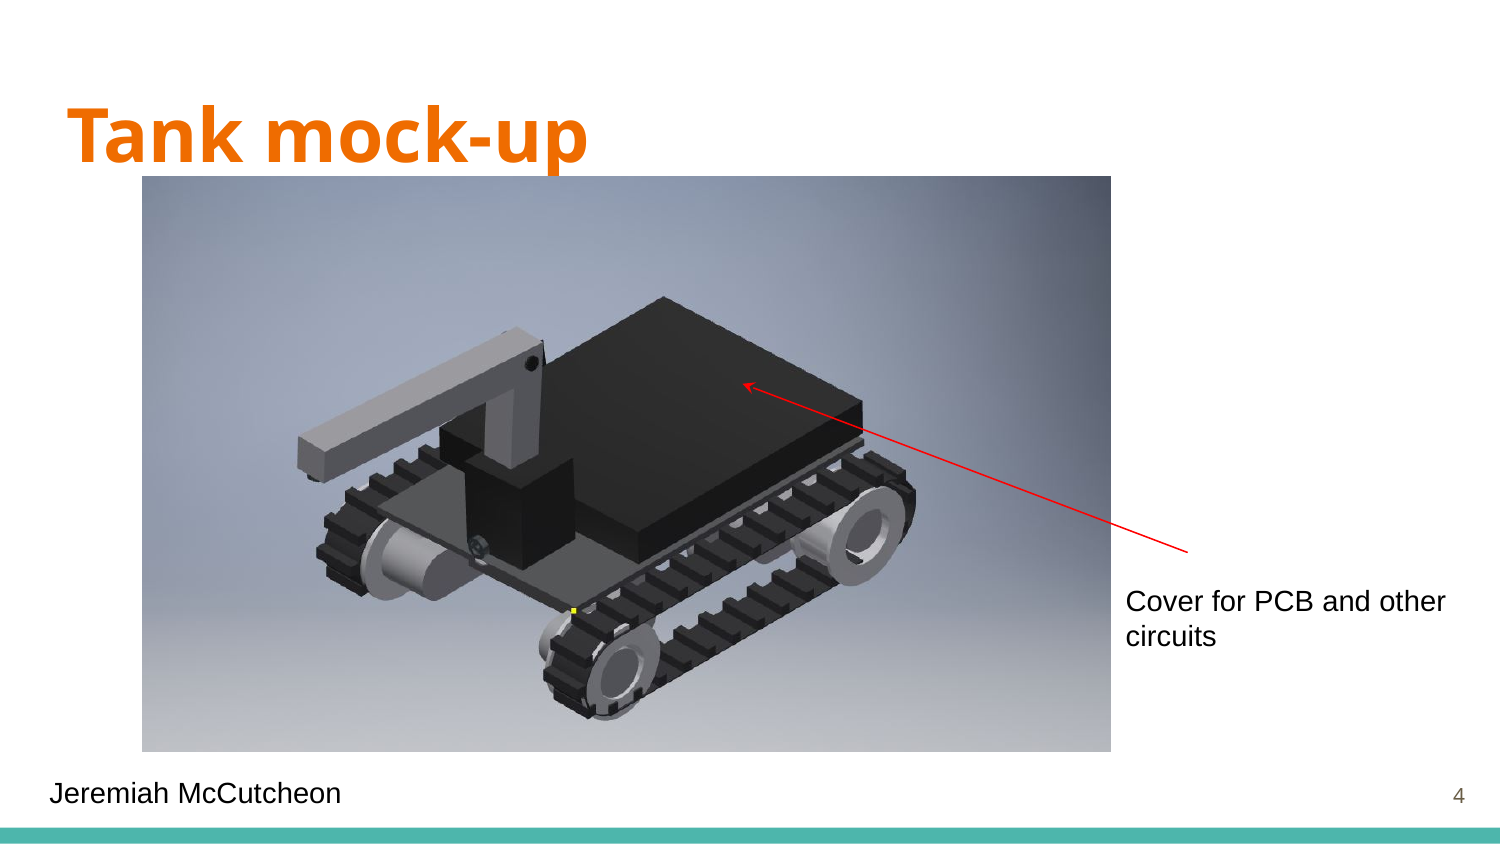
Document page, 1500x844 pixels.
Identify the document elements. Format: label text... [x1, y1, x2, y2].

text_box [742, 383, 1188, 553]
title Tank mock-up [51, 72, 1449, 189]
text_box Cover for PCB and other circuits [1115, 566, 1463, 657]
picture [142, 175, 1111, 753]
text_box Jeremiah McCutcheon [34, 759, 473, 812]
slide_number 4 [1389, 764, 1480, 830]
